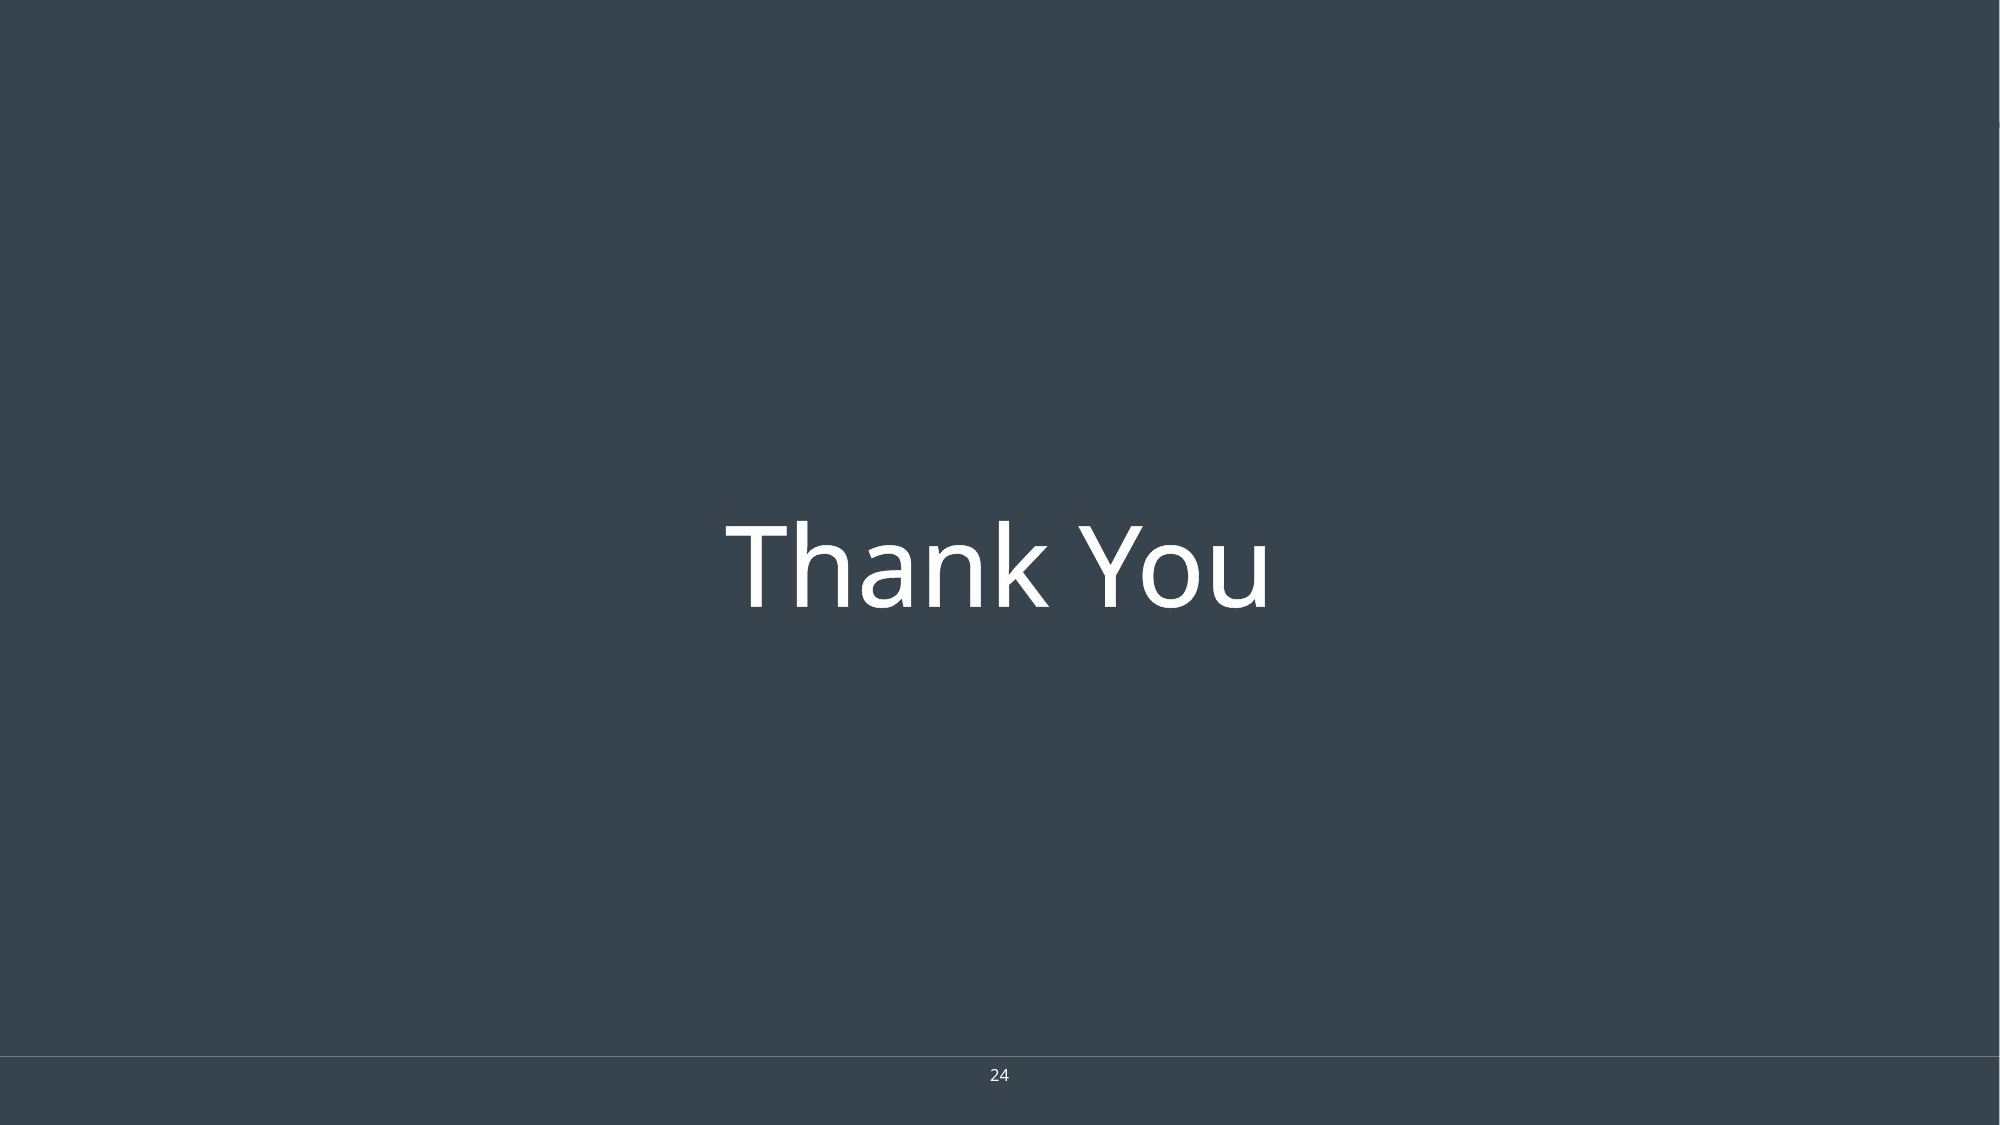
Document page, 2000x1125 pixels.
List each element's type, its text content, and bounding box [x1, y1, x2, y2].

text_box Thank You [710, 486, 1290, 637]
slide_number 24 [916, 1062, 1083, 1091]
